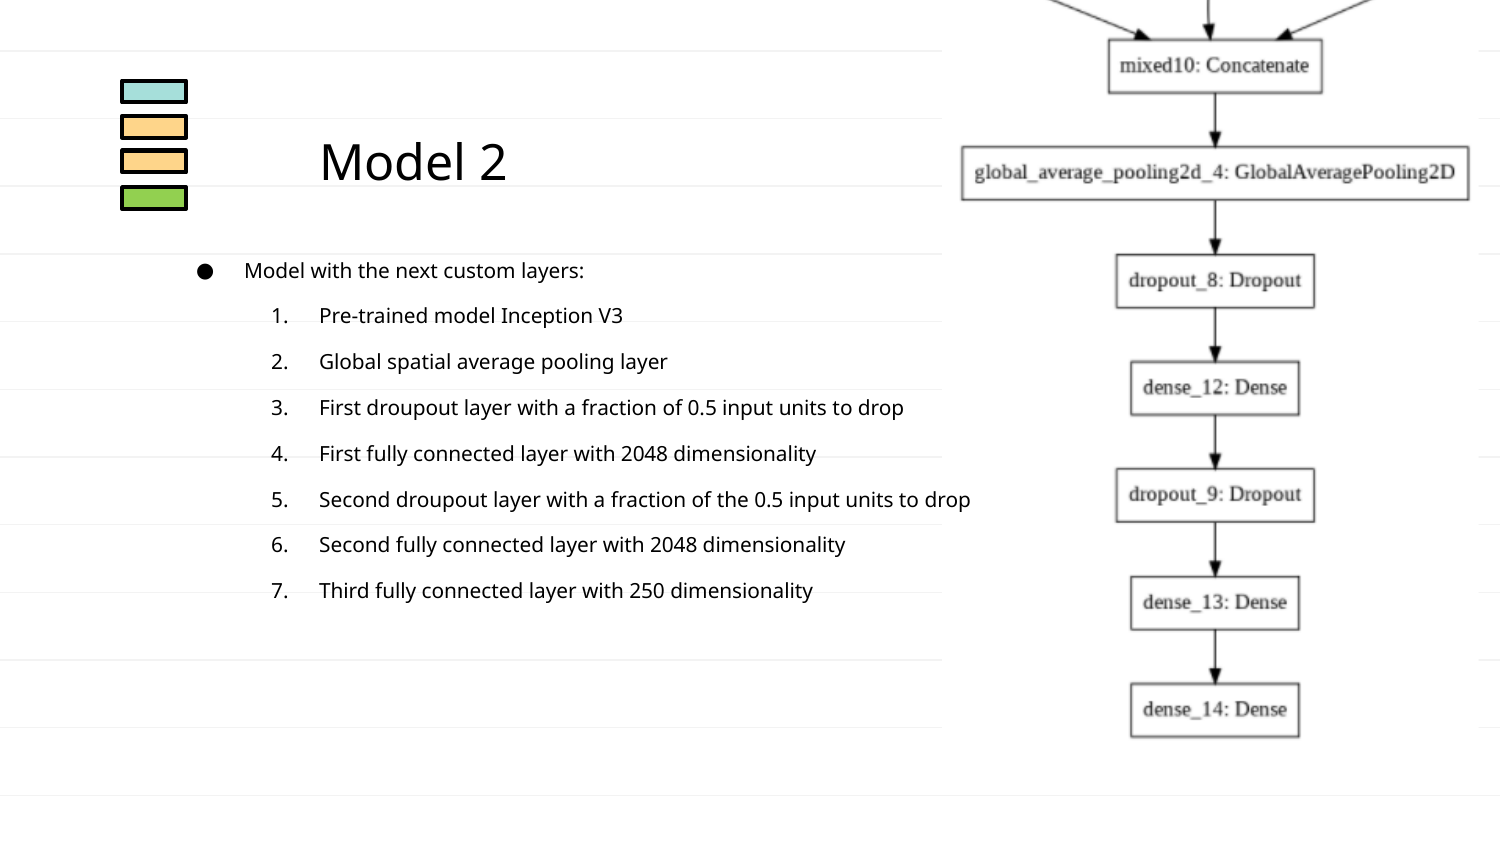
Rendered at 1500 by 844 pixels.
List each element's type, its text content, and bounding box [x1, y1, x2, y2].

title Model 2 [190, 84, 936, 205]
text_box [121, 80, 187, 210]
picture [941, 0, 1479, 754]
text_box Model with the next custom layers: Pre-trained model Inception V3 Global spatial average pooling layer First droupout layer with a fraction of 0.5 input units to drop First fully connected layer with 2048 dimensionality Second droupout layer with a fraction of the 0.5 input units to drop Second fully connected layer with 2048 dimensionality Third fully connected layer with 250 dimensionality [154, 242, 936, 743]
